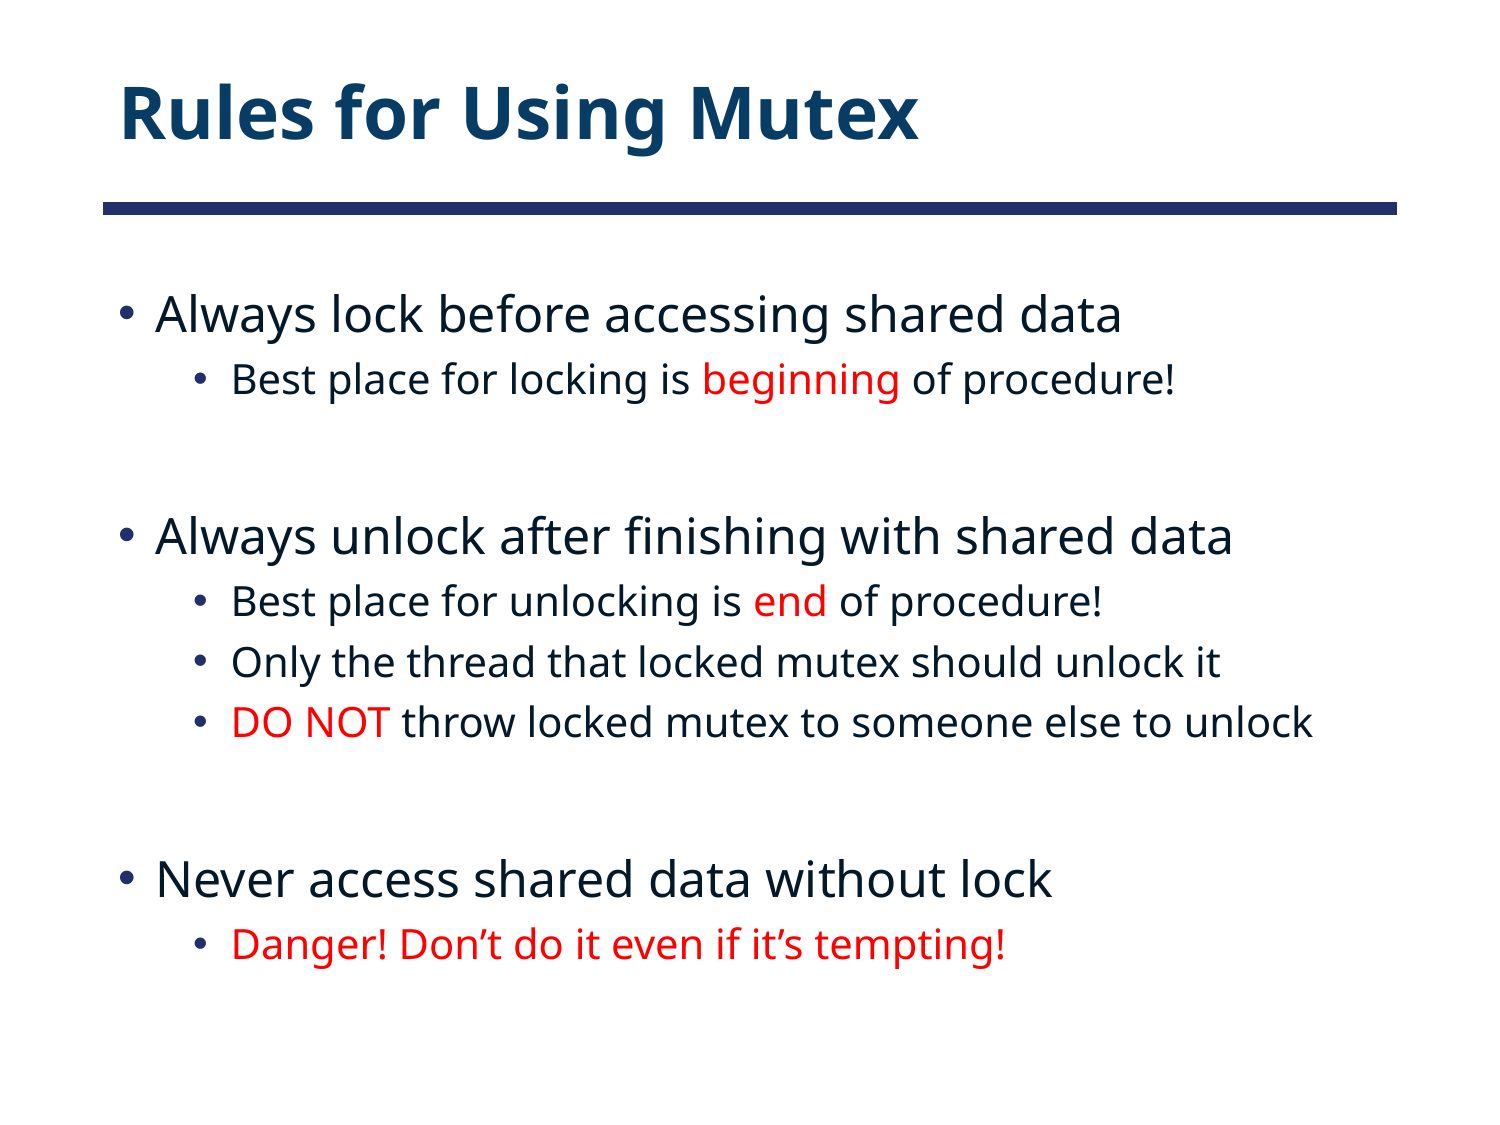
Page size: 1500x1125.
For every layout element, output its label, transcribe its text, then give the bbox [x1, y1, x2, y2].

list Always lock before accessing shared data Best place for locking is beginning of procedure! Always unlock after finishing with shared data Best place for unlocking is end of procedure! Only the thread that locked mutex should unlock it DO NOT throw locked mutex to someone else to unlock Never access shared data without lock Danger! Don’t do it even if it’s tempting! [103, 275, 1397, 1091]
title Rules for Using Mutex [103, 34, 1397, 197]
